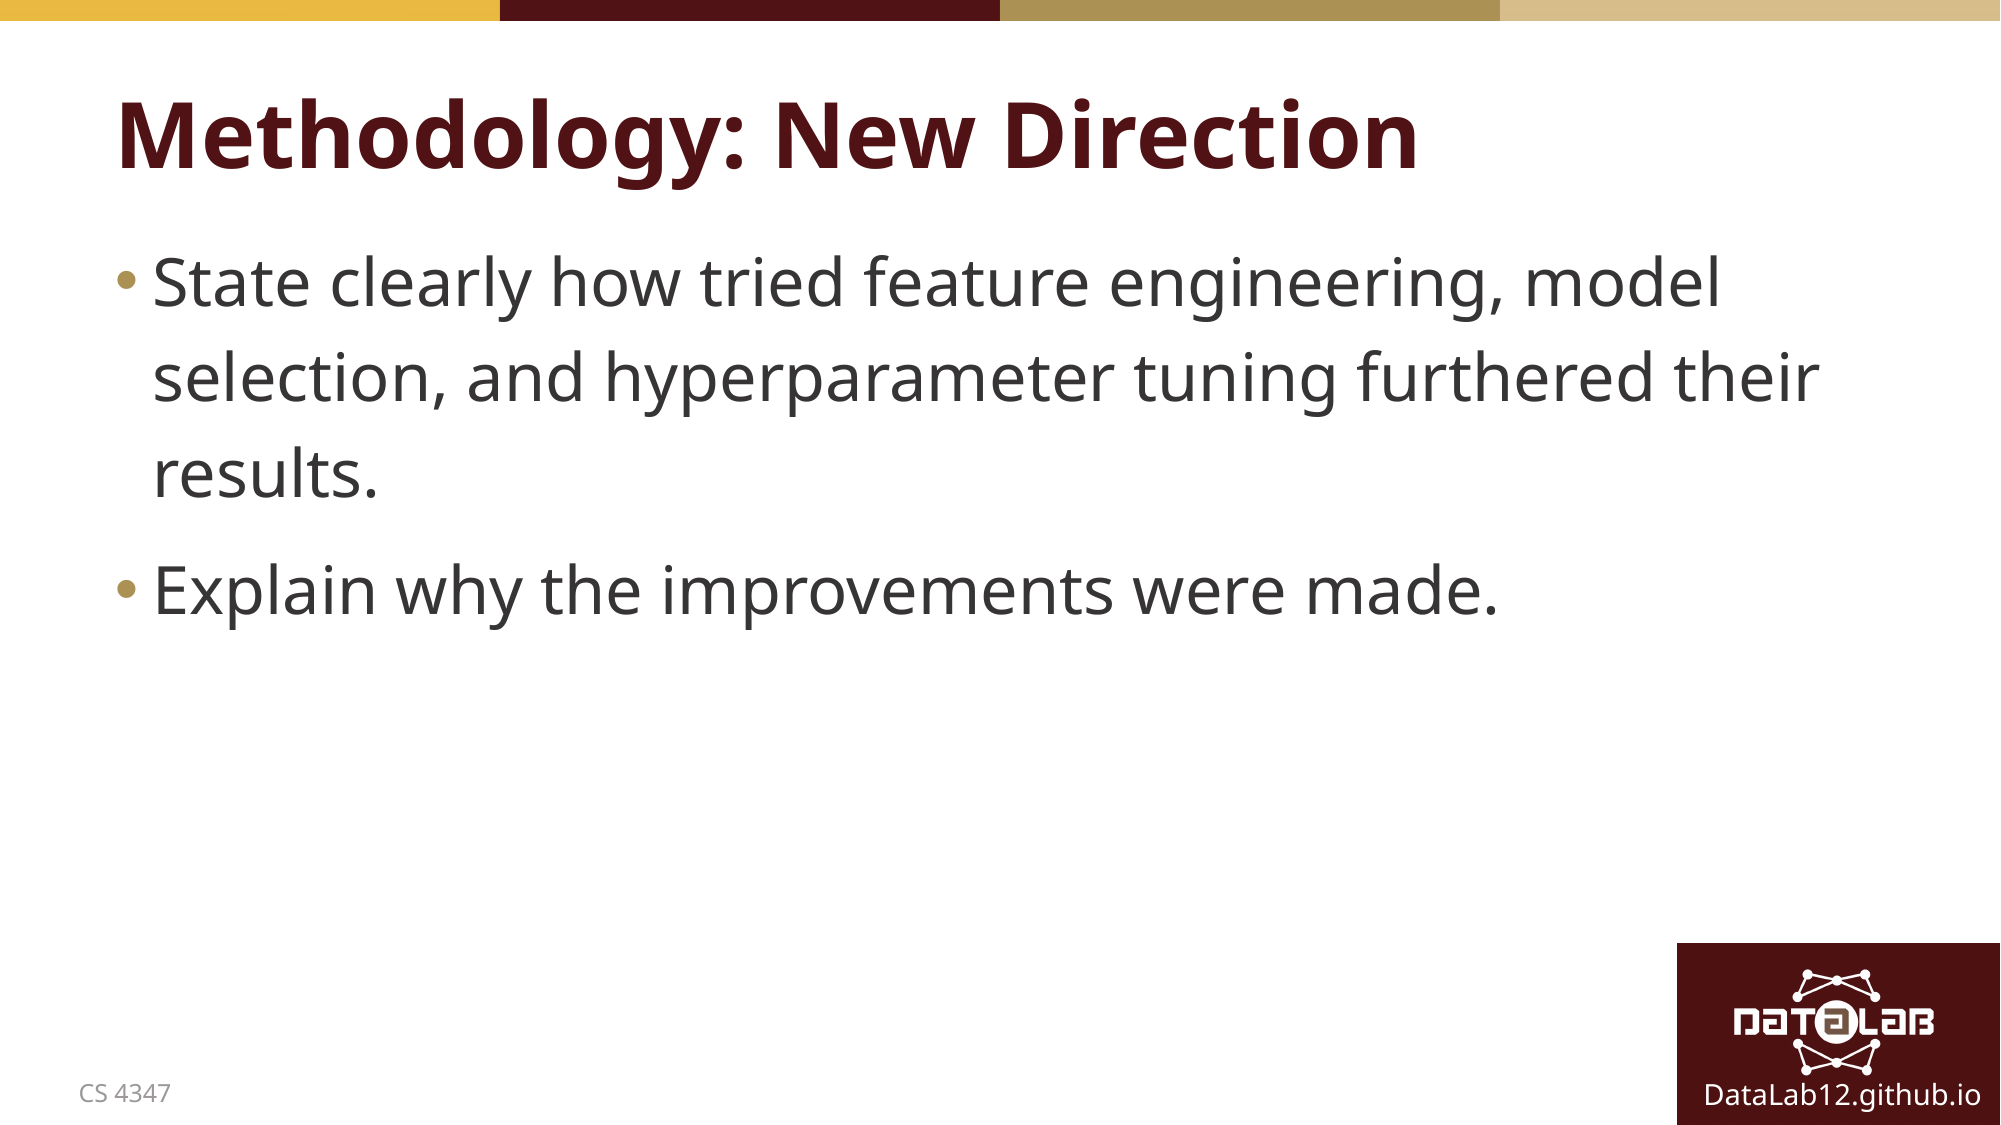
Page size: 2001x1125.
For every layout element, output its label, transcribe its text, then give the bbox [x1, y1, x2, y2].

list State clearly how tried feature engineering, model selection, and hyperparameter tuning furthered their results. Explain why the improvements were made. [99, 215, 1900, 994]
picture [0, 0, 2000, 21]
footer CS 4347 [0, 1068, 250, 1116]
picture [1677, 943, 2000, 1125]
title Methodology: New Direction [99, 59, 1900, 196]
